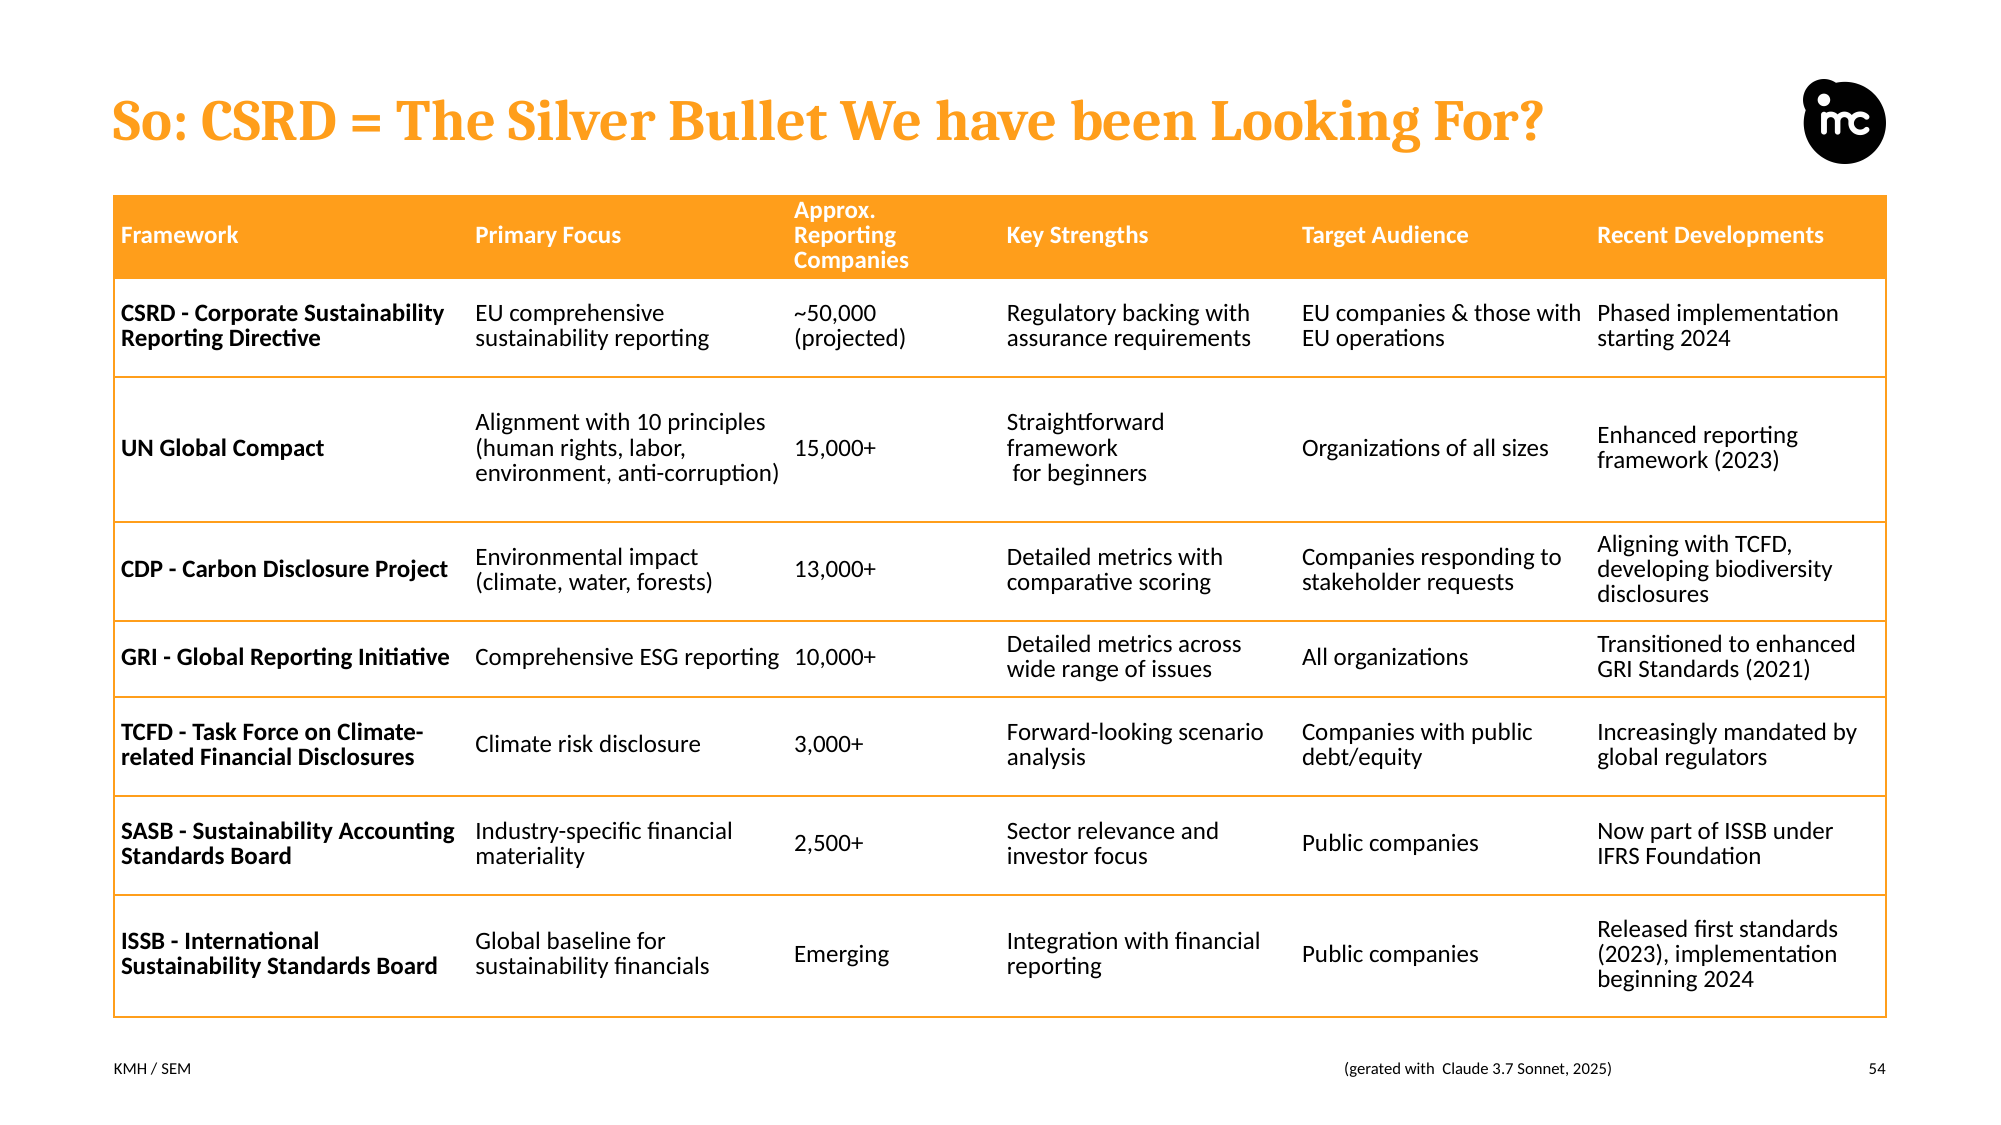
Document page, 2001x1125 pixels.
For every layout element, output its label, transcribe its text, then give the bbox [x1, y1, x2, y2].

table_cell CDP - Carbon Disclosure Project [115, 523, 468, 620]
table_header Target Audience [1295, 197, 1590, 277]
table_cell Released first standards (2023), implementation beginning 2024 [1590, 896, 1885, 1016]
table_cell Phased implementation starting 2024 [1590, 279, 1885, 376]
table_cell Companies responding to stakeholder requests [1295, 523, 1590, 620]
table_cell ~50,000 (projected) [787, 279, 1000, 376]
table_header Approx. Reporting Companies [787, 197, 1000, 277]
table_cell Enhanced reporting framework (2023) [1590, 378, 1885, 521]
table_cell Emerging [787, 896, 1000, 1016]
table_cell Integration with financial reporting [1000, 896, 1295, 1016]
table_cell Environmental impact (climate, water, forests) [468, 523, 787, 620]
title So: CSRD = The Silver Bullet We have been Looking For? [114, 90, 1697, 195]
picture [1803, 79, 1886, 164]
table_cell 15,000+ [787, 378, 1000, 521]
table_cell 3,000+ [787, 698, 1000, 795]
table_cell Public companies [1295, 896, 1590, 1016]
footer KMH / SEM [114, 1056, 953, 1080]
table_cell Companies with public debt/equity [1295, 698, 1590, 795]
slide_number (gerated with Claude 3.7 Sonnet, 2025) [1177, 1056, 1780, 1080]
table_cell Regulatory backing with assurance requirements [1000, 279, 1295, 376]
table_cell Organizations of all sizes [1295, 378, 1590, 521]
table_cell ISSB - International Sustainability Standards Board [115, 896, 468, 1016]
table_header Key Strengths [1000, 197, 1295, 277]
table_cell EU companies & those with EU operations [1295, 279, 1590, 376]
table_cell UN Global Compact [115, 378, 468, 521]
table_cell Sector relevance and investor focus [1000, 797, 1295, 894]
table_cell Detailed metrics with comparative scoring [1000, 523, 1295, 620]
table_cell Transitioned to enhanced GRI Standards (2021) [1590, 622, 1885, 696]
table_cell Comprehensive ESG reporting [468, 622, 787, 696]
table_cell TCFD - Task Force on Climate-related Financial Disclosures [115, 698, 468, 795]
table_cell 10,000+ [787, 622, 1000, 696]
table_cell Alignment with 10 principles (human rights, labor, environment, anti-corruption) [468, 378, 787, 521]
table_cell Global baseline for sustainability financials [468, 896, 787, 1016]
table_cell Detailed metrics across wide range of issues [1000, 622, 1295, 696]
table_cell Climate risk disclosure [468, 698, 787, 795]
table_cell 13,000+ [787, 523, 1000, 620]
table_cell Industry-specific financial materiality [468, 797, 787, 894]
table_cell Now part of ISSB under IFRS Foundation [1590, 797, 1885, 894]
table_header Recent Developments [1590, 197, 1885, 277]
table_cell EU comprehensive sustainability reporting [468, 279, 787, 376]
table_cell Aligning with TCFD, developing biodiversity disclosures [1590, 523, 1885, 620]
table_cell Straightforward framework for beginners [1000, 378, 1295, 521]
table_cell Forward-looking scenario analysis [1000, 698, 1295, 795]
table_cell CSRD - Corporate Sustainability Reporting Directive [115, 279, 468, 376]
table_header Primary Focus [468, 197, 787, 277]
table_cell SASB - Sustainability Accounting Standards Board [115, 797, 468, 894]
table_cell 2,500+ [787, 797, 1000, 894]
table_cell Public companies [1295, 797, 1590, 894]
table_cell Increasingly mandated by global regulators [1590, 698, 1885, 795]
slide_number 54 [1803, 1056, 1886, 1080]
table_header Framework [115, 197, 468, 277]
table_cell All organizations [1295, 622, 1590, 696]
table_cell GRI - Global Reporting Initiative [115, 622, 468, 696]
